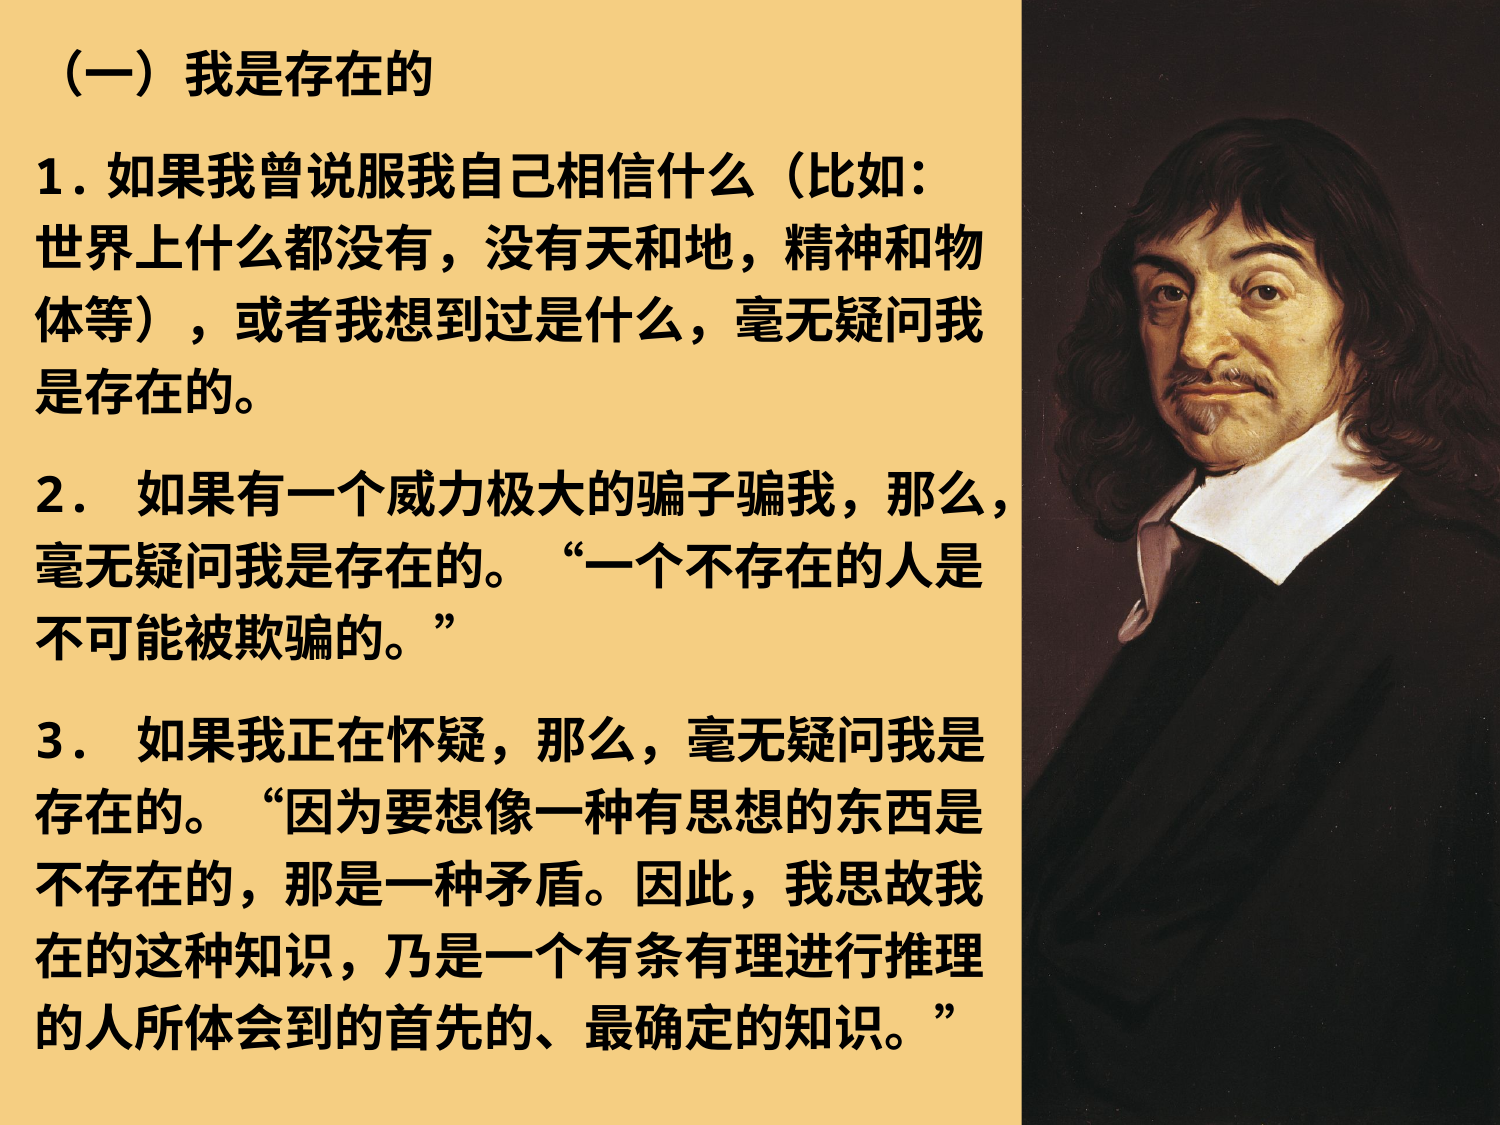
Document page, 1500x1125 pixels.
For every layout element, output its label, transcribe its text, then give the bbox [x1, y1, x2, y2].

picture [1021, 0, 1500, 1125]
text_box （一）我是存在的 1.如果我曾说服我自己相信什么（比如：世界上什么都没有，没有天和地，精神和物体等），或者我想到过是什么，毫无疑问我是存在的。 2. 如果有一个威力极大的骗子骗我，那么，毫无疑问我是存在的。“一个不存在的人是不可能被欺骗的。” 3. 如果我正在怀疑，那么，毫无疑问我是存在的。“因为要想像一种有思想的东西是不存在的，那是一种矛盾。因此，我思故我在的这种知识，乃是一个有条有理进行推理的人所体会到的首先的、最确定的知识。” [19, 23, 1017, 1064]
